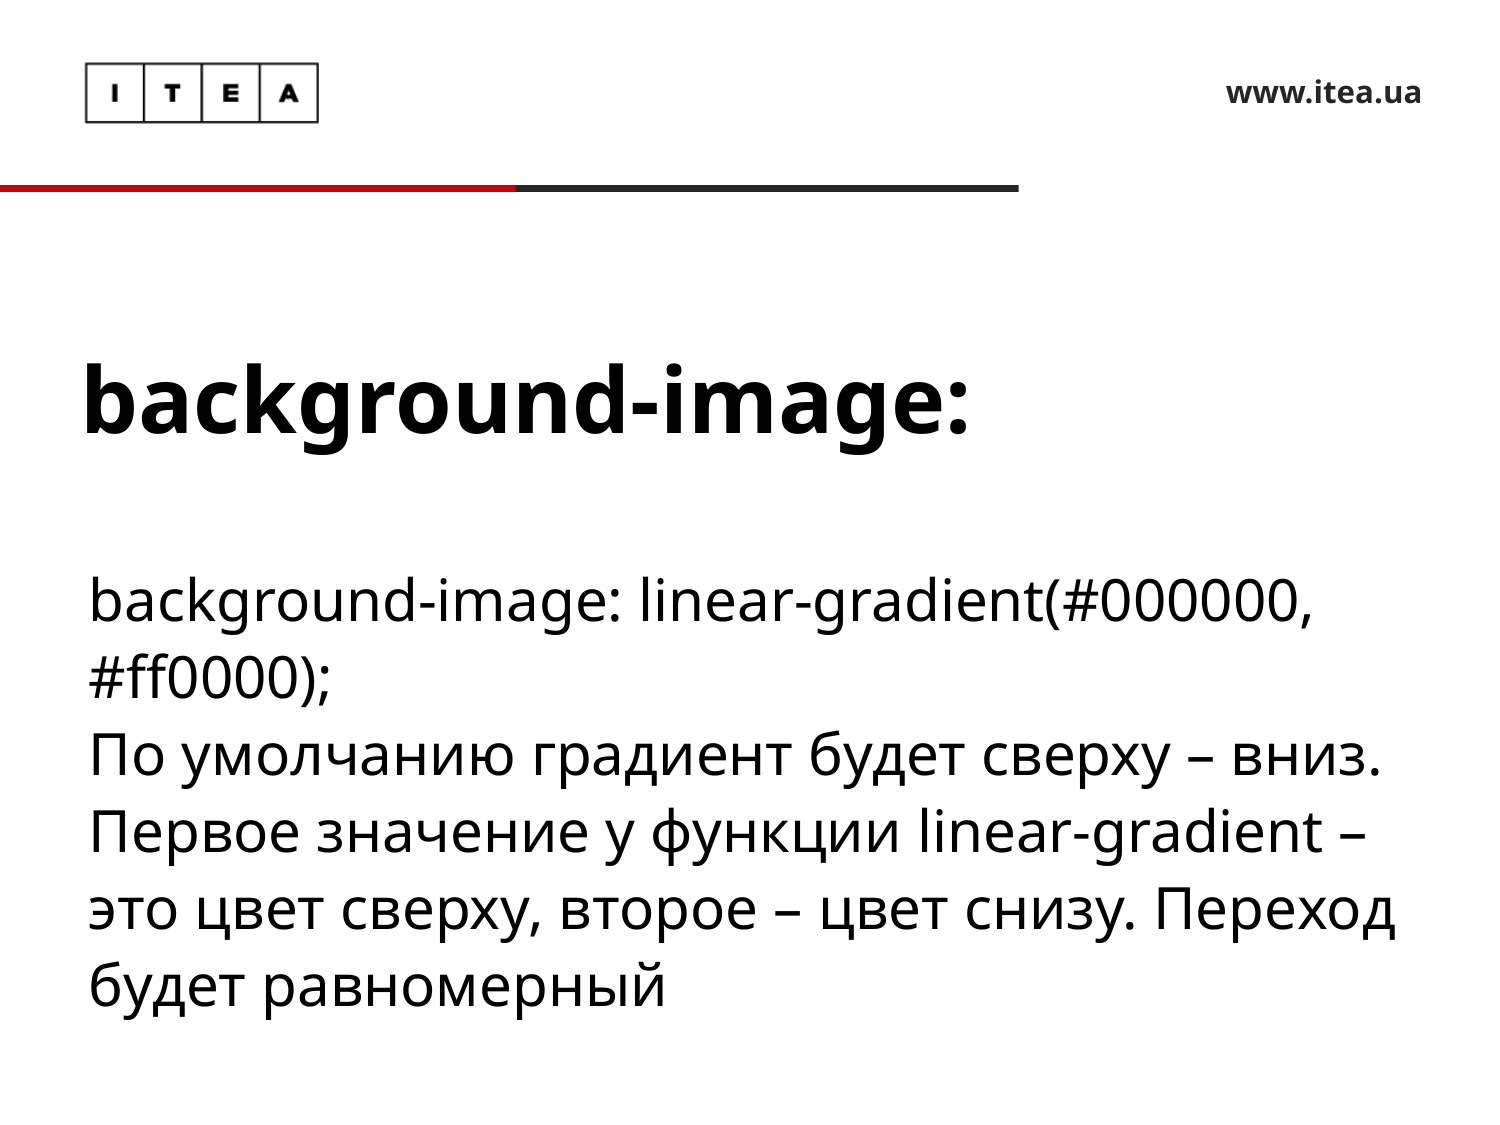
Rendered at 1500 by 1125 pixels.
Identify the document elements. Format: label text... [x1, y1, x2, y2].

text_box [516, 185, 1019, 192]
list background-image: linear-gradient(#000000, #ff0000); По умолчанию градиент будет сверху – вниз. Первое значение у функции linear-gradient – это цвет сверху, второе – цвет снизу. Переход будет равномерный [74, 549, 1416, 1036]
text_box www.itea.ua [1172, 66, 1477, 115]
title background-image: [65, 323, 1425, 421]
text_box [0, 185, 516, 192]
picture [57, 49, 344, 133]
